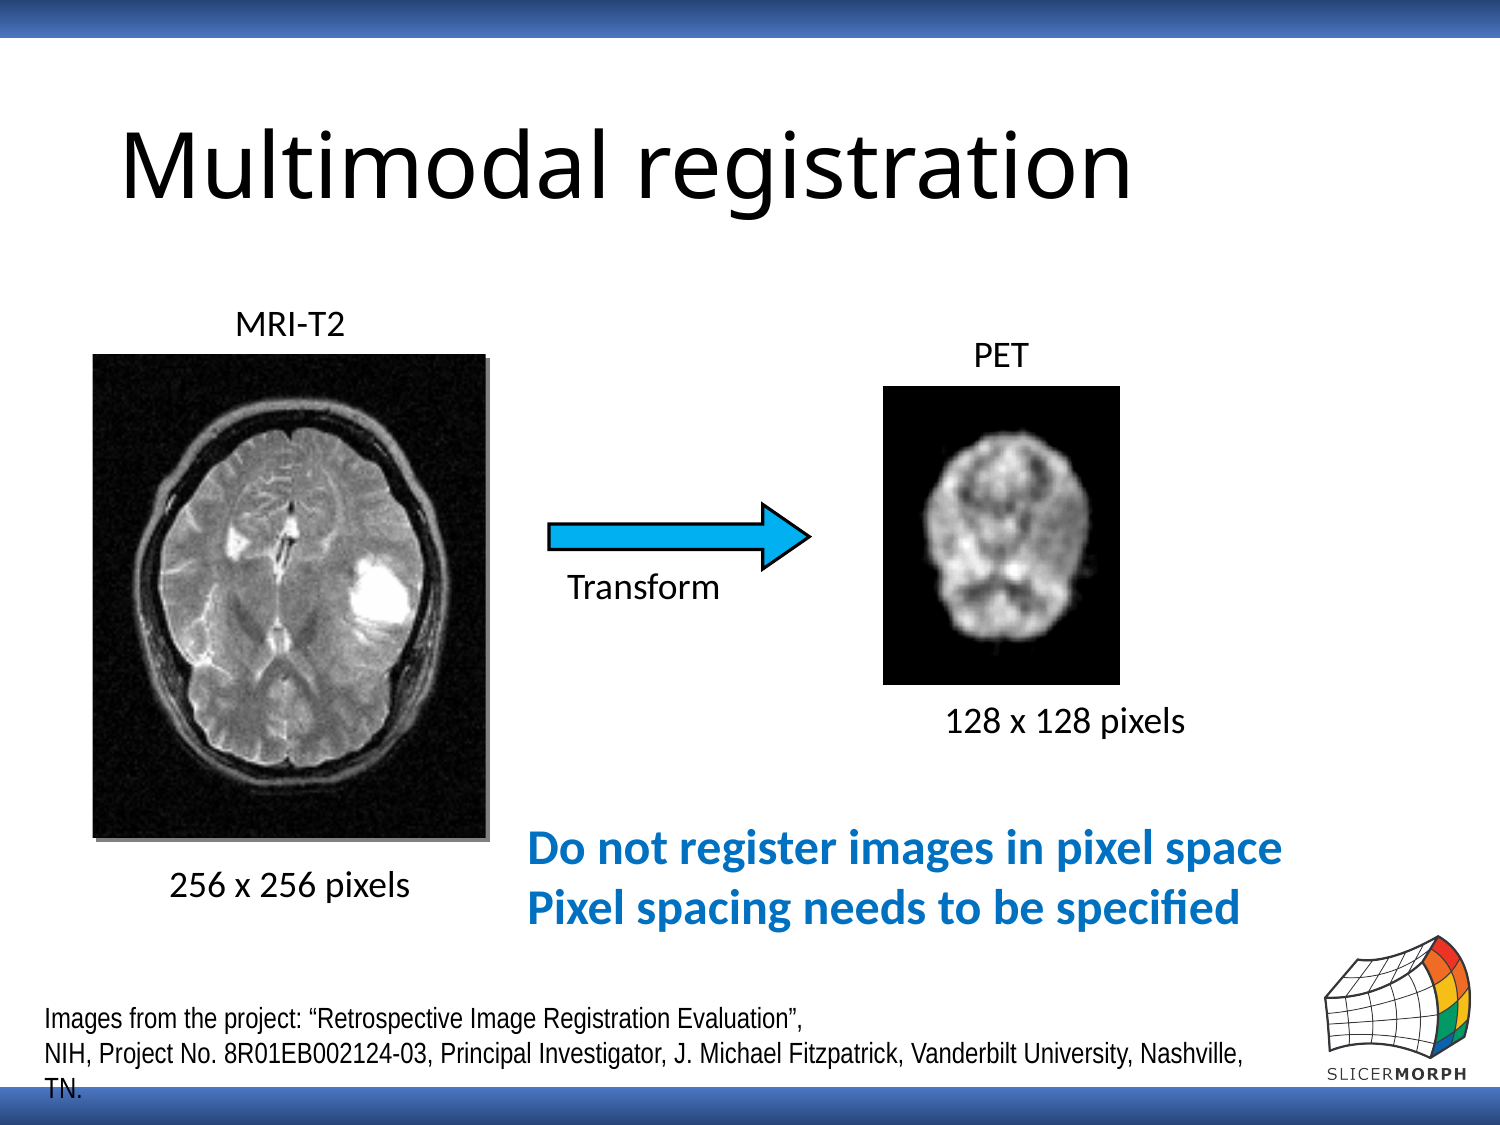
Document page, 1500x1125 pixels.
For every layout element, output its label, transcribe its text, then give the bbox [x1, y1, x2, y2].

text_box Do not register images in pixel space Pixel spacing needs to be specified [512, 806, 1316, 942]
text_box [549, 504, 821, 608]
picture [1285, 927, 1500, 1087]
text_box Images from the project: “Retrospective Image Registration Evaluation”, NIH, Project No. 8R01EB002124-03, Principal Investigator, J. Michael Fitzpatrick, Vanderbilt University, Nashville, TN. [29, 992, 1304, 1112]
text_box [92, 291, 486, 916]
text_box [869, 323, 1262, 752]
title Multimodal registration [103, 59, 1397, 278]
